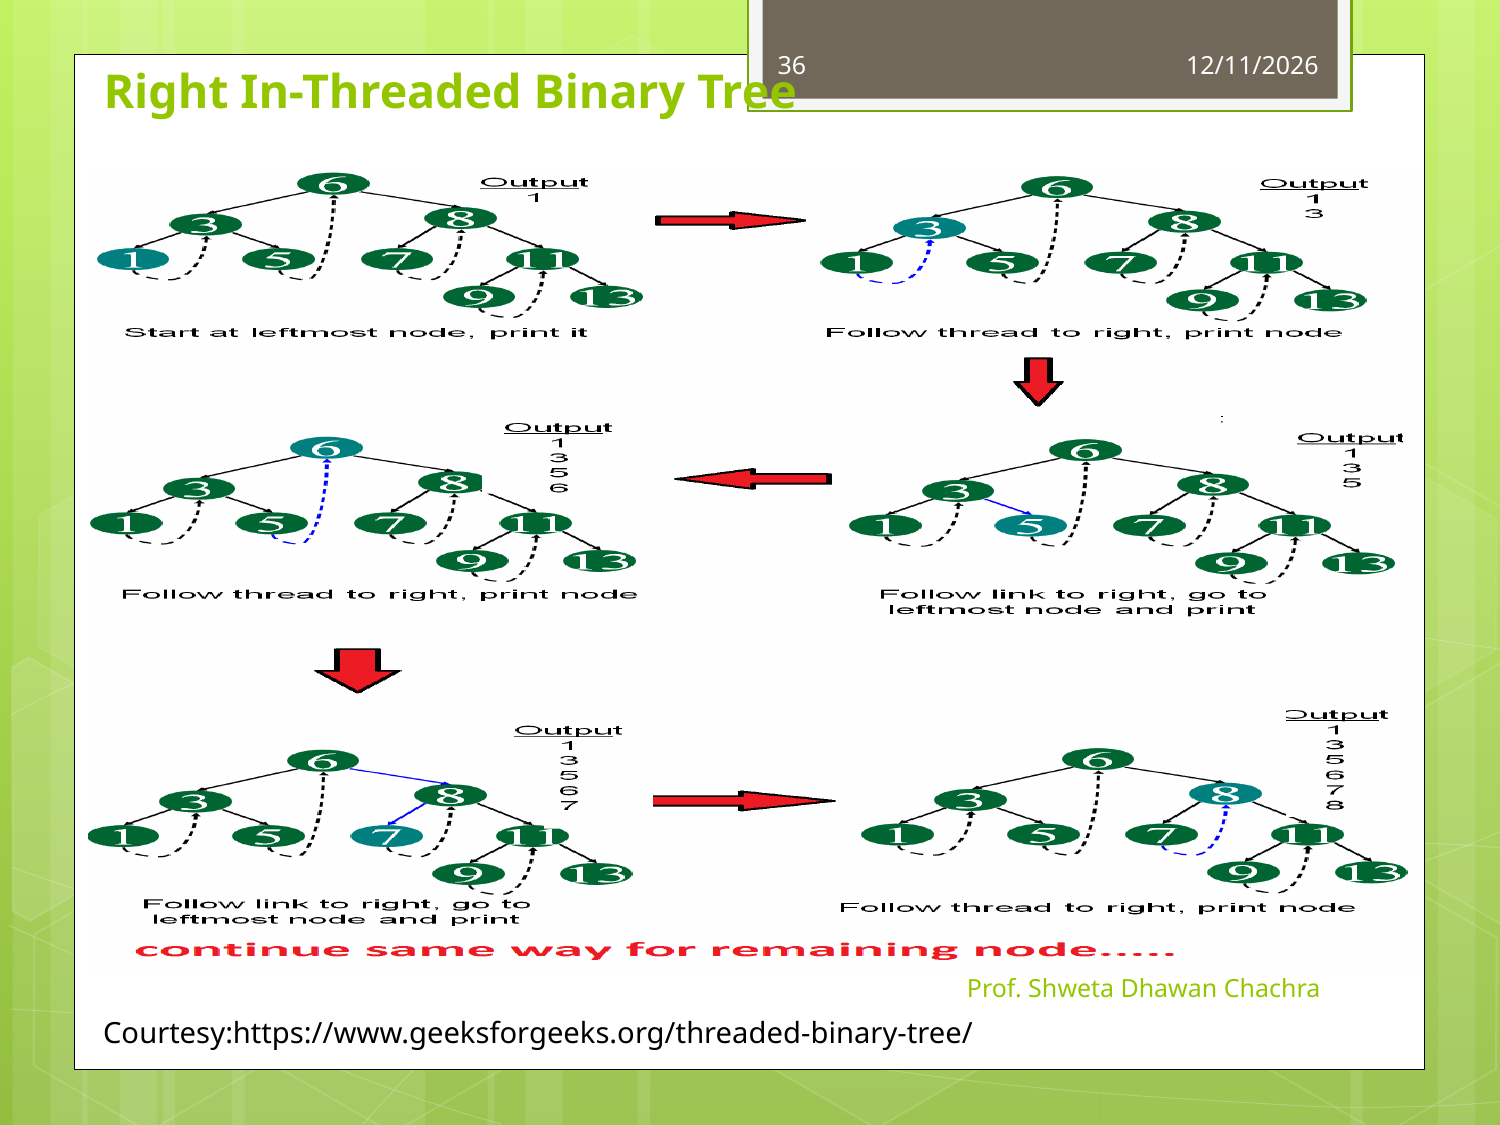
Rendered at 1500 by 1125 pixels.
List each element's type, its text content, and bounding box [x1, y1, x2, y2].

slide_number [983, 36, 1334, 97]
footer Prof. Shweta Dhawan Chachra [761, 986, 1336, 1020]
slide_number 36 [762, 36, 982, 97]
title Right In-Threaded Binary Tree [88, 54, 1241, 126]
text_box Courtesy:https://www.geeksforgeeks.org/threaded-binary-tree/ [88, 1006, 1164, 1057]
picture [88, 172, 1424, 978]
